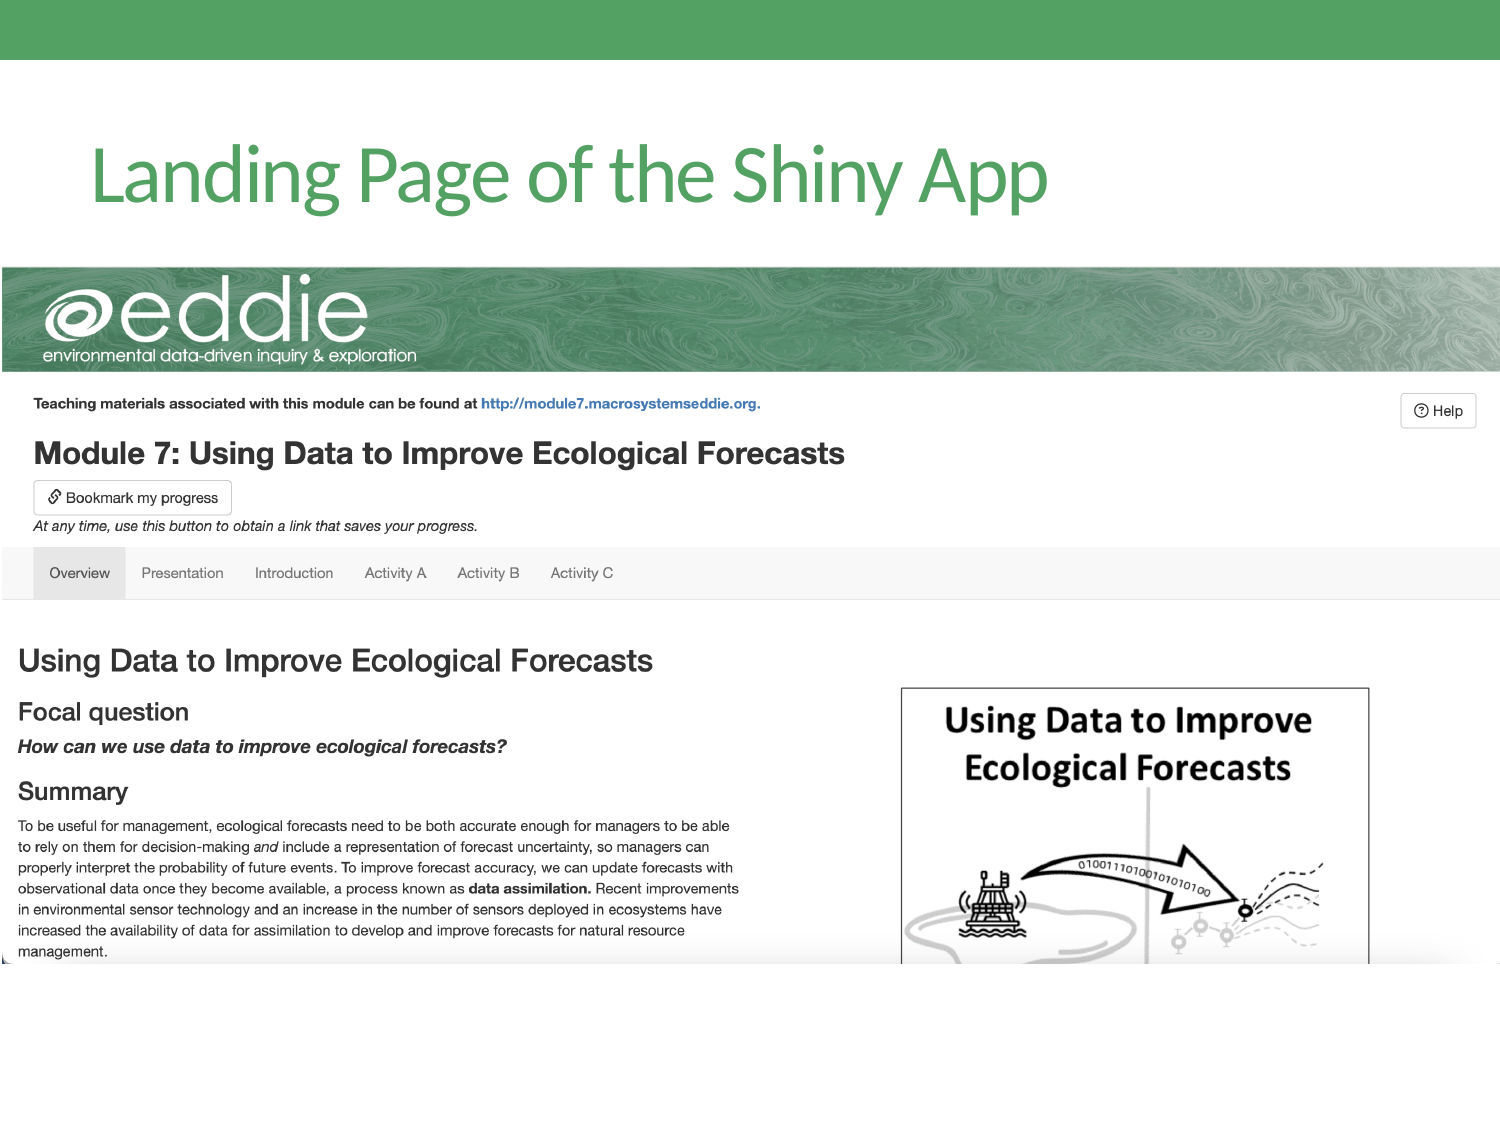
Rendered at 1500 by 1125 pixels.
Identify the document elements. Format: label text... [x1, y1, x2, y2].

picture [2, 264, 1500, 964]
title Landing Page of the Shiny App [75, 87, 1425, 250]
